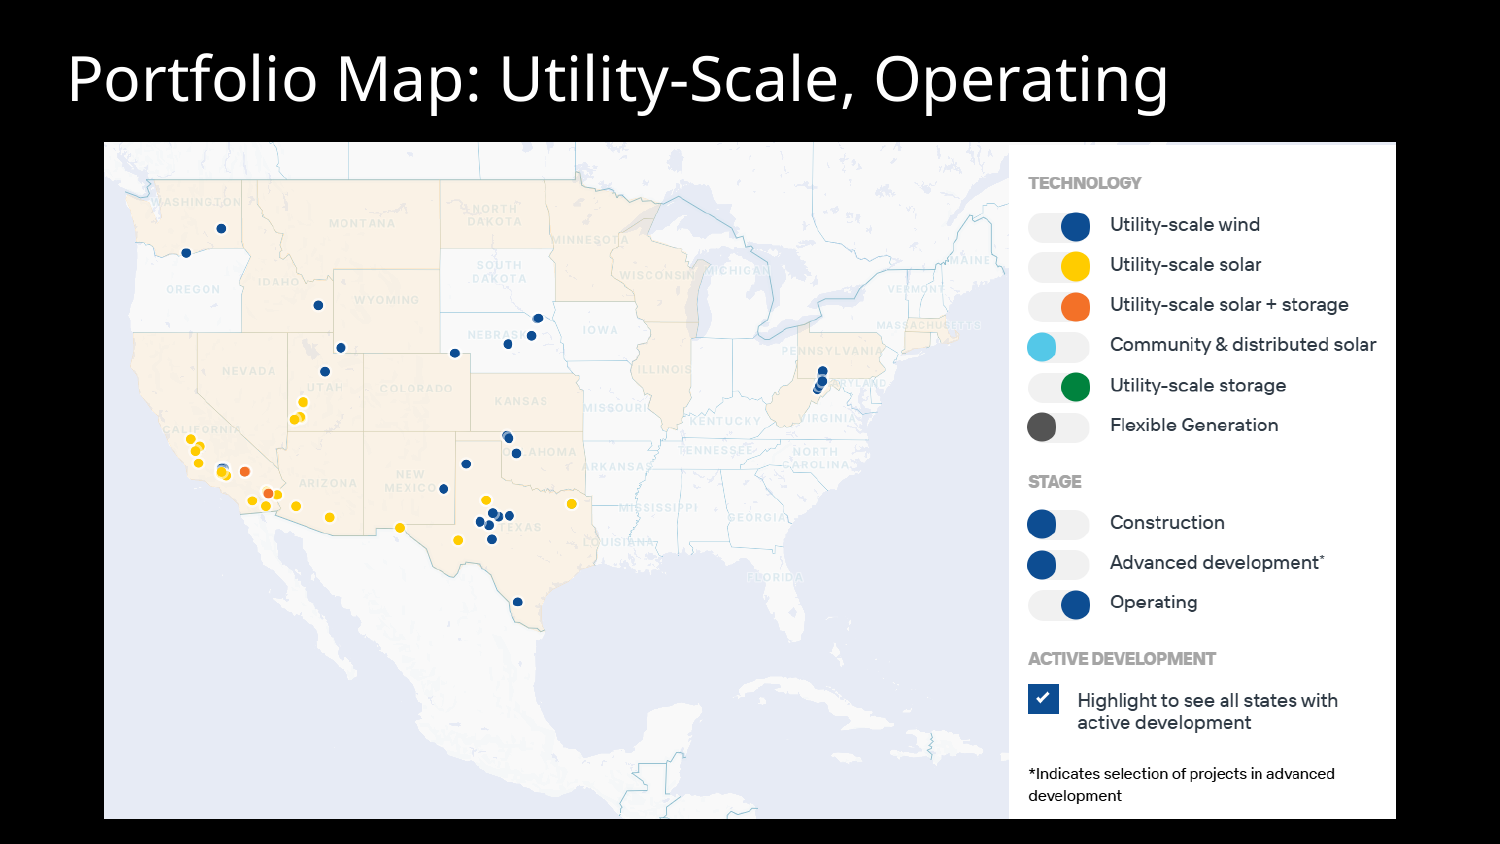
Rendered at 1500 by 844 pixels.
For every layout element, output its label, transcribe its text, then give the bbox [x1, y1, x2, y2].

picture [103, 142, 1396, 819]
title Portfolio Map: Utility-Scale, Operating [51, 23, 1449, 118]
